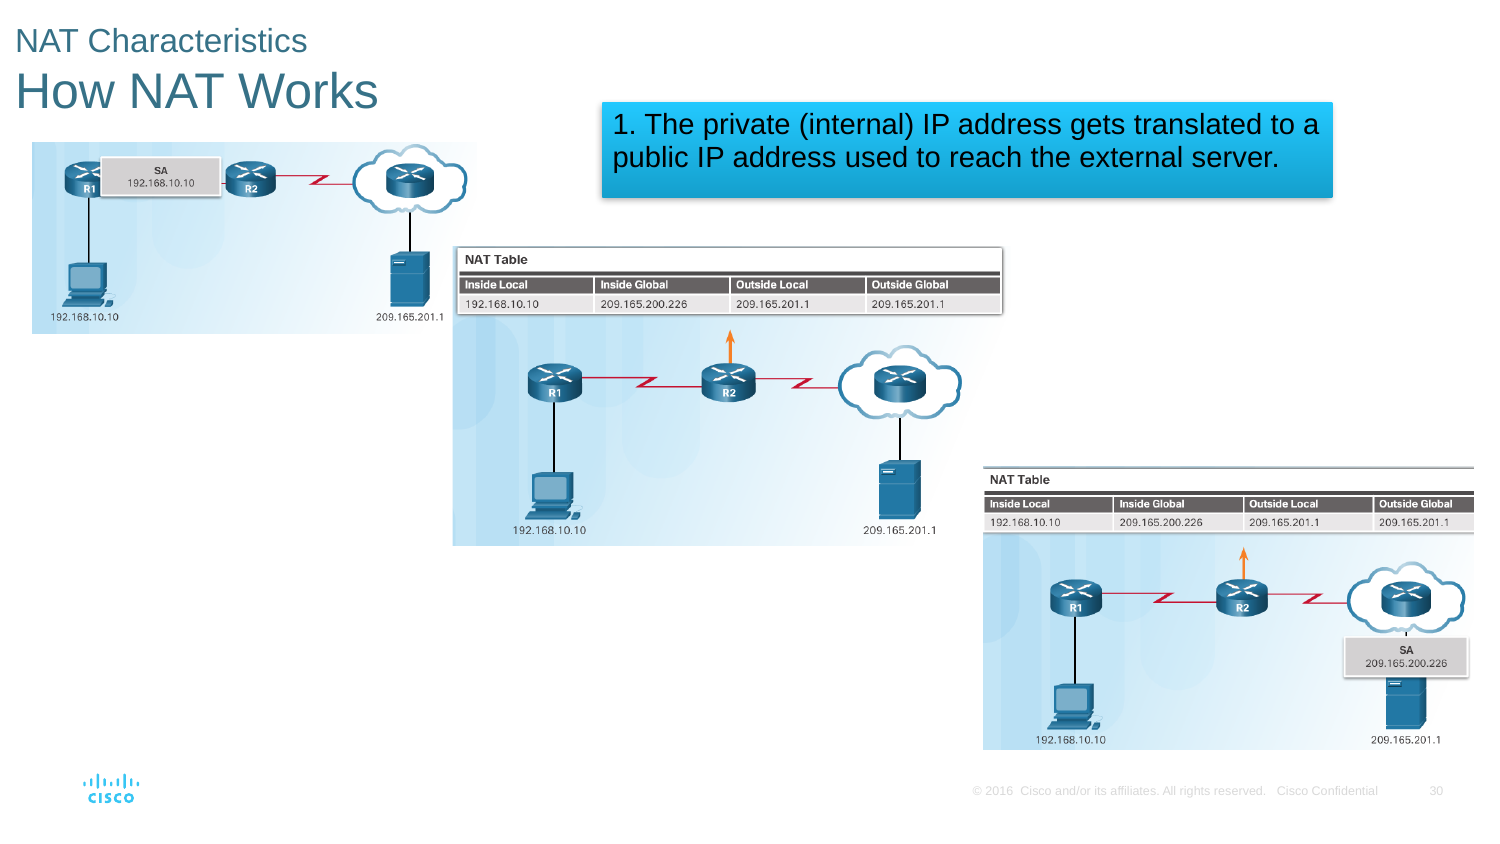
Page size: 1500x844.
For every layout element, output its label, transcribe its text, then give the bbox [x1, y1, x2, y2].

text_box 1. The private (internal) IP address gets translated to a public IP address used to reach the external server. [602, 102, 1333, 198]
picture [32, 142, 1474, 750]
title NAT Characteristics How NAT Works [0, 6, 1500, 131]
